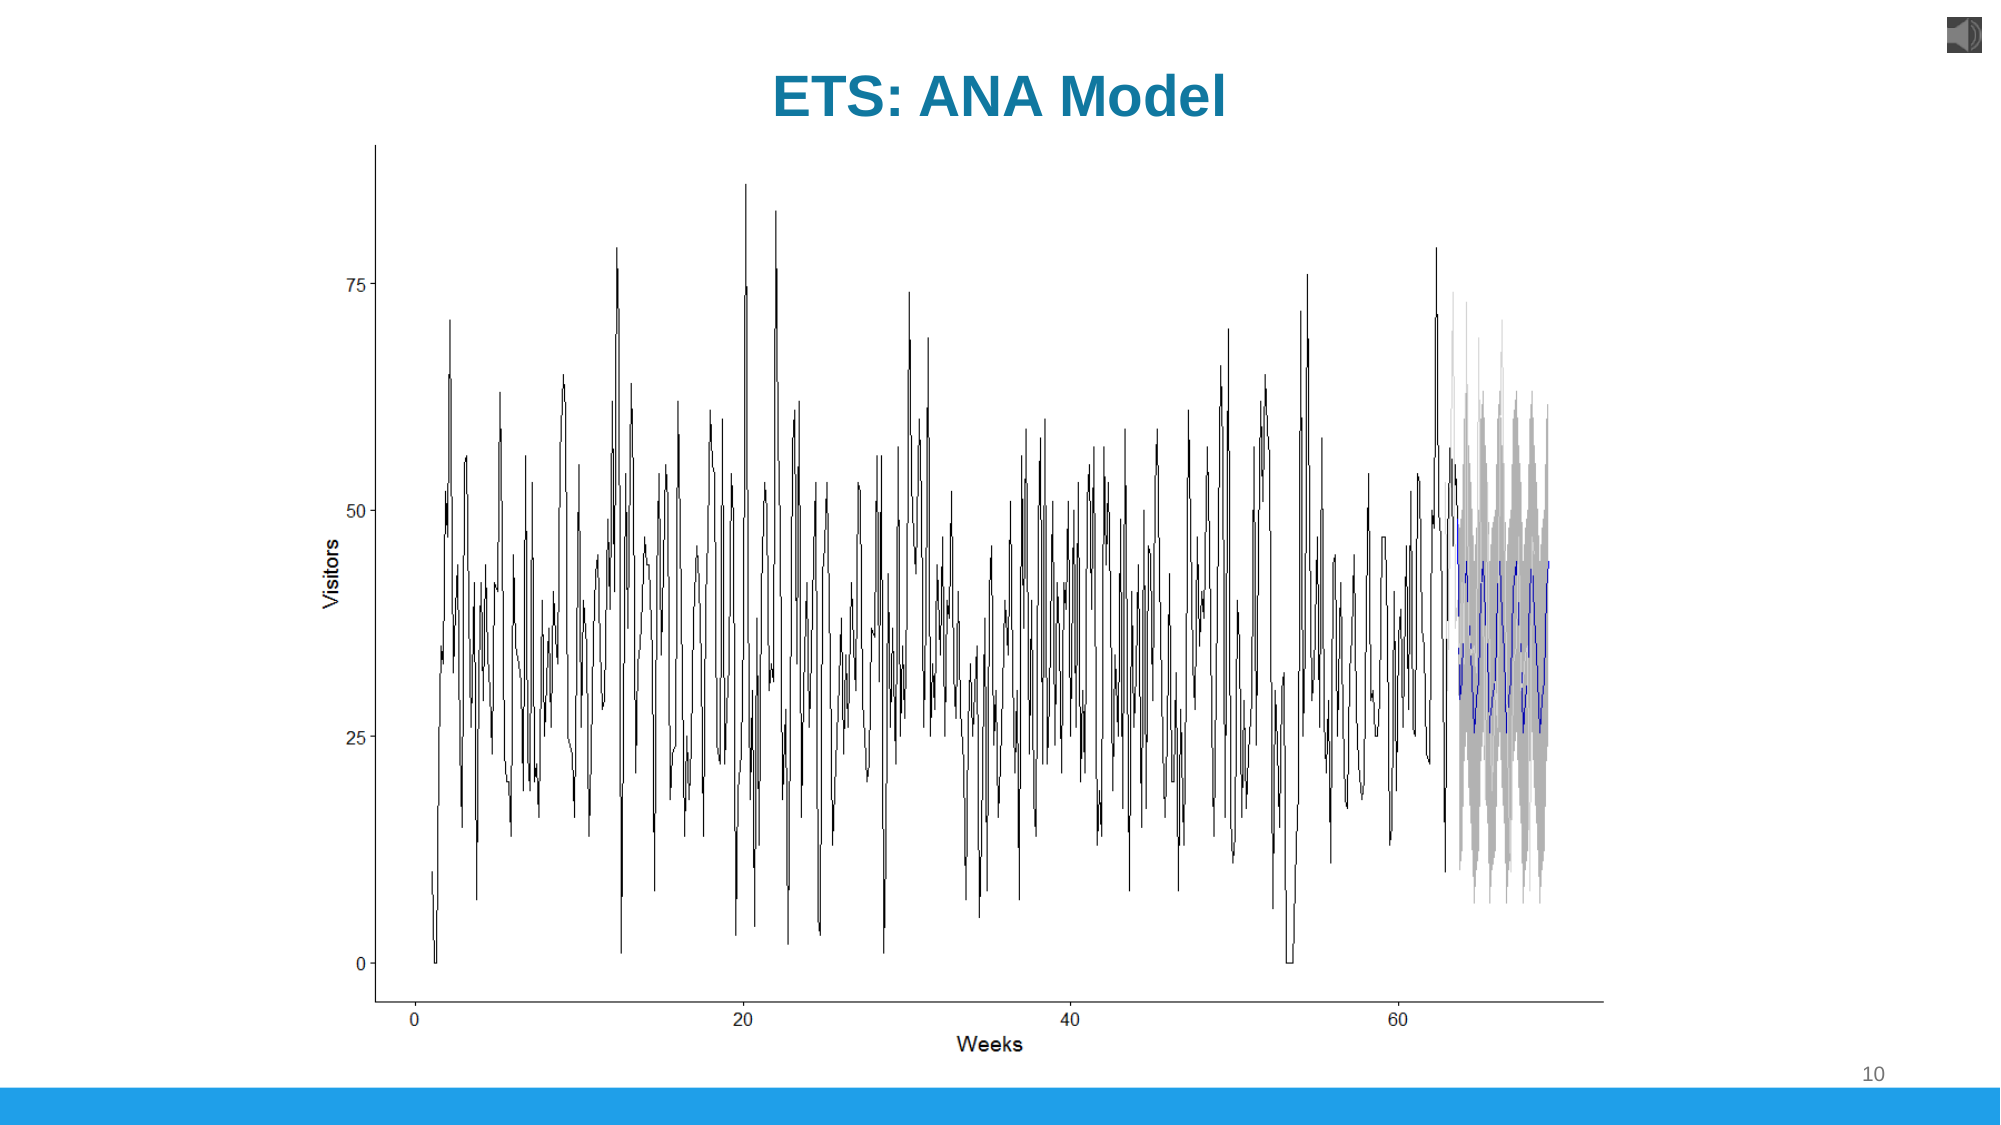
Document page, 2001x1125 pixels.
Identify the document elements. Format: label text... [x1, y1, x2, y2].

slide_number 10 [1433, 1042, 1900, 1087]
picture [306, 135, 1615, 1067]
title ETS: ANA Model [0, 20, 2000, 136]
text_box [1945, 16, 1984, 55]
text_box [0, 1087, 2000, 1125]
